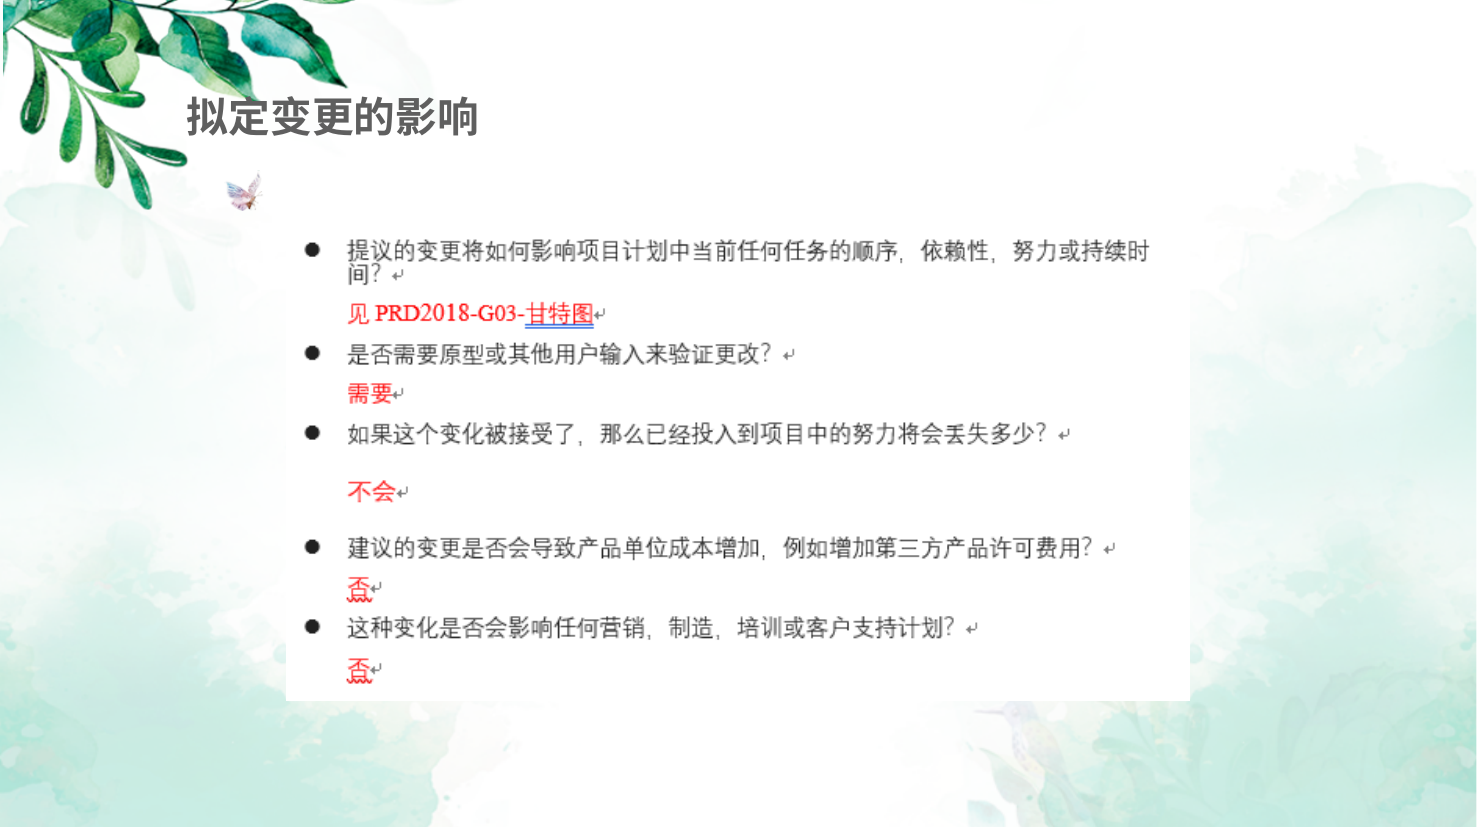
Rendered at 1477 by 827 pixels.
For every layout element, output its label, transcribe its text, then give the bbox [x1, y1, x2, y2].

text_box 拟定变更的影响 [380, 83, 795, 148]
picture [0, 0, 1477, 827]
